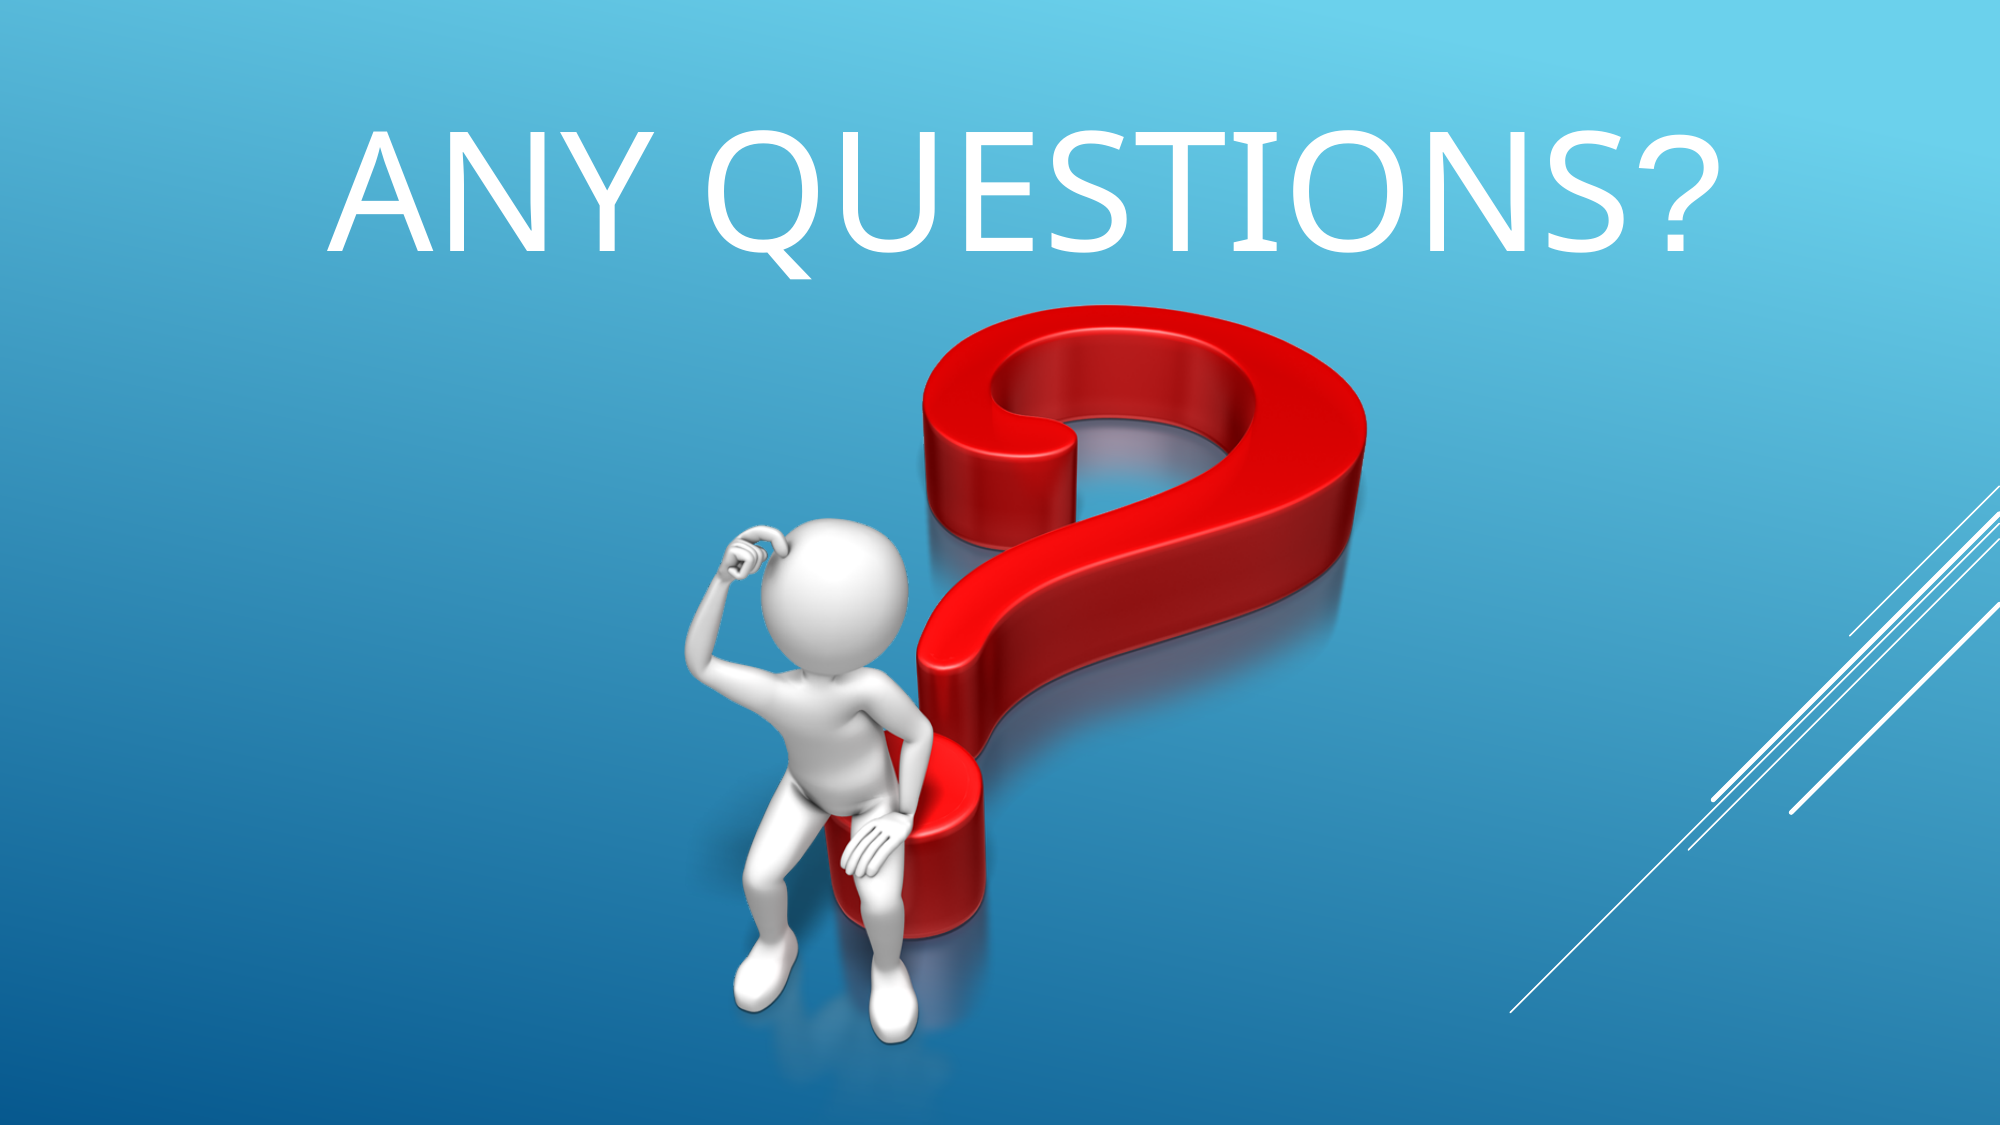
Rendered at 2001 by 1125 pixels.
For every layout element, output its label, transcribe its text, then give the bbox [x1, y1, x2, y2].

picture [683, 281, 1370, 1125]
title Any questıons? [164, 75, 1889, 296]
